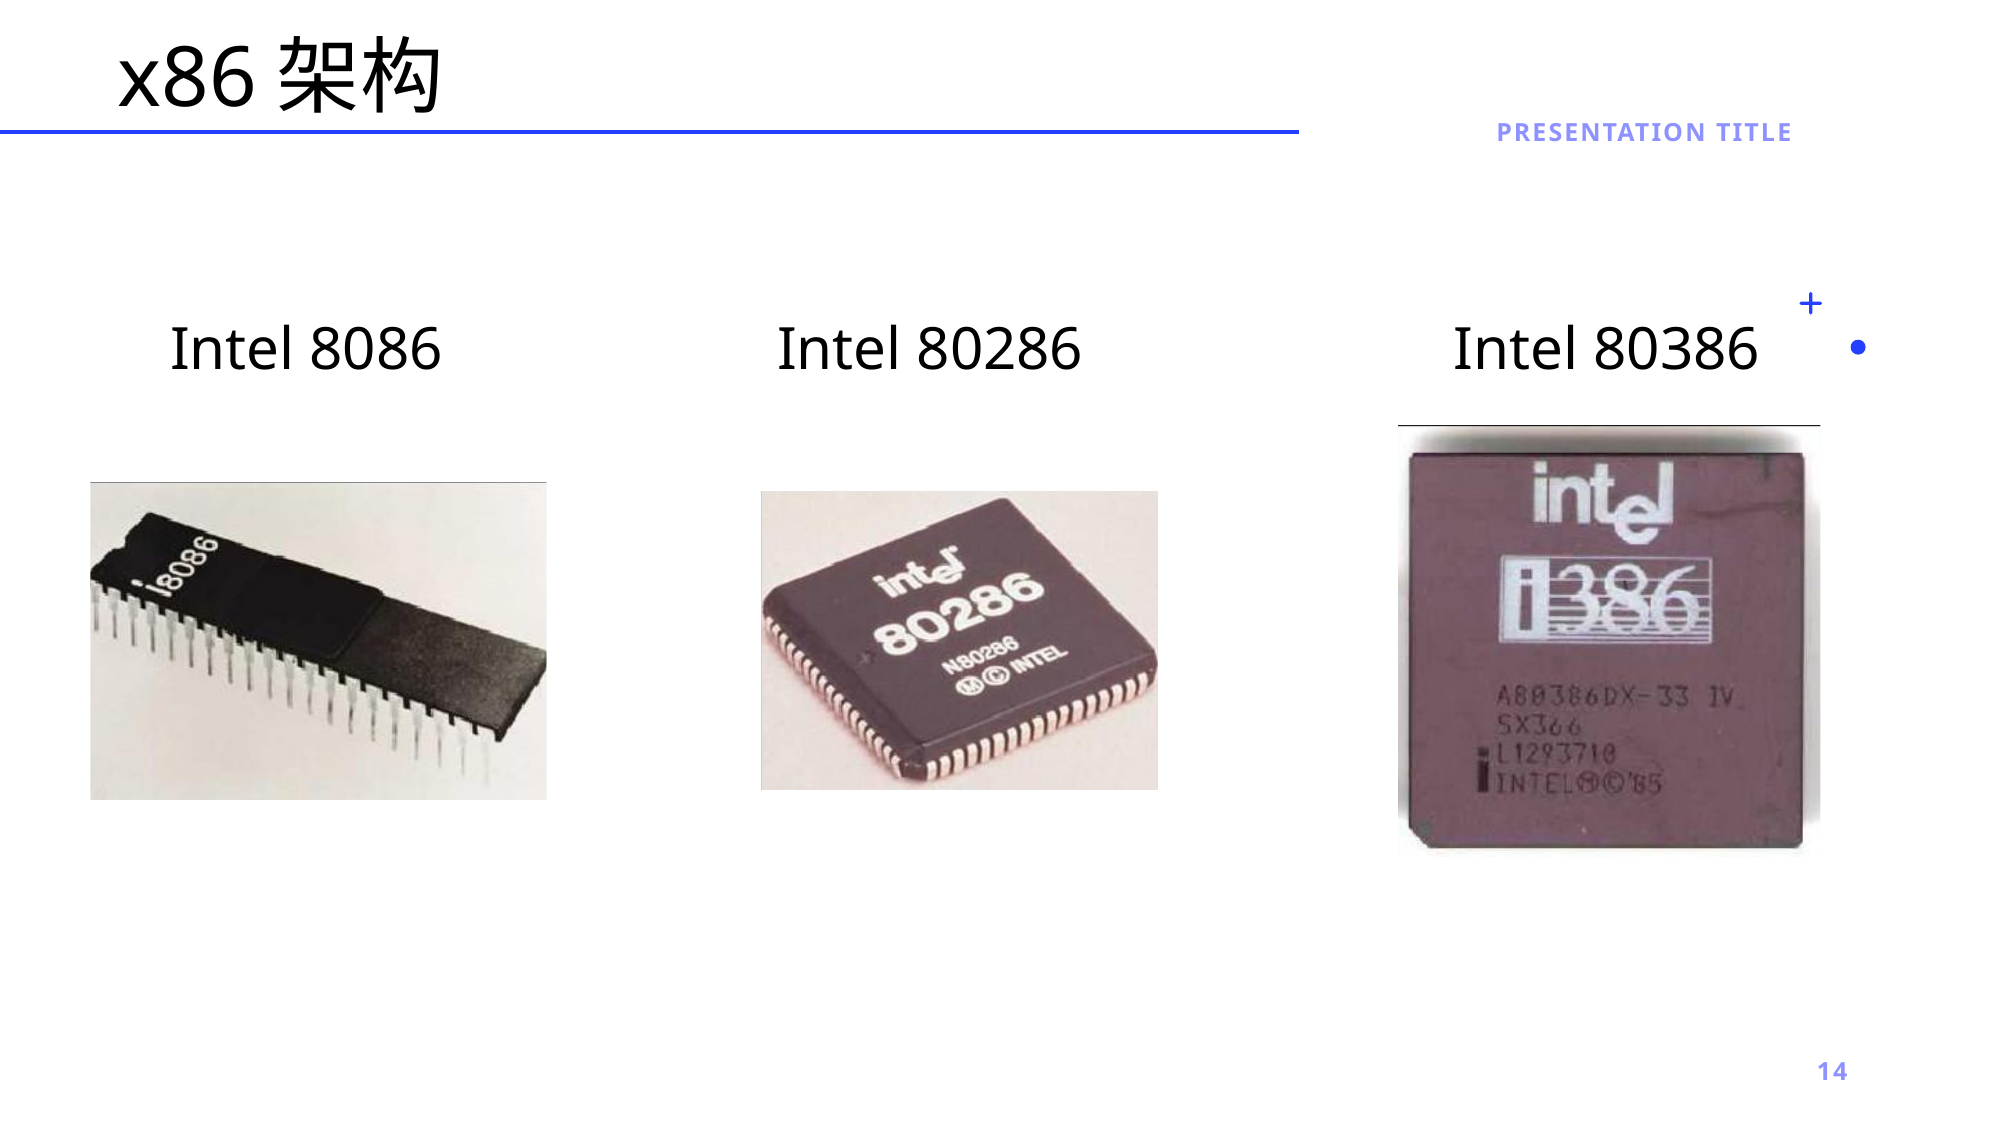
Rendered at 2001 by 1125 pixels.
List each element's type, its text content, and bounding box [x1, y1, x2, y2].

title x86架构 [102, 0, 1119, 132]
text_box Intel 80386 [1439, 304, 1836, 390]
picture [90, 482, 547, 800]
text_box Intel 8086 [155, 304, 482, 390]
footer Presentation Title [1306, 101, 1982, 162]
text_box Intel 80286 [762, 304, 1159, 390]
picture [761, 491, 1158, 791]
slide_number 14 [1412, 1042, 1863, 1103]
picture [1398, 425, 1821, 857]
